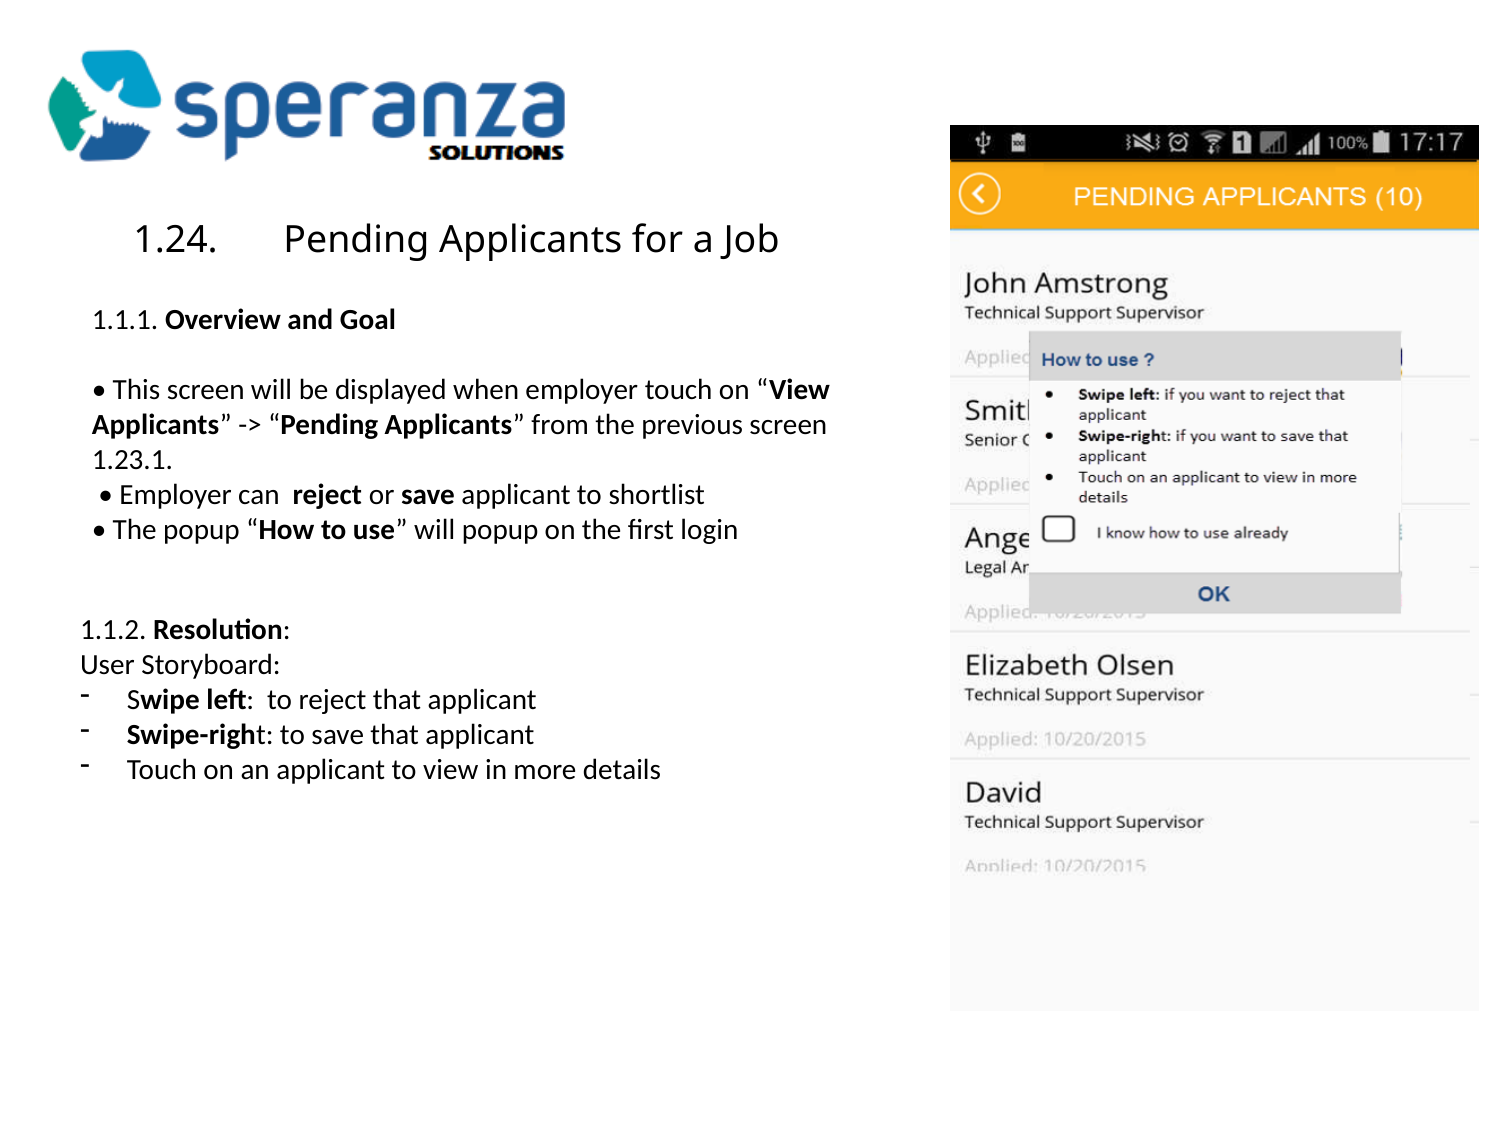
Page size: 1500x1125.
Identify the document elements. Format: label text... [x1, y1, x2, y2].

text_box 1.1.1. Overview and Goal • This screen will be displayed when employer touch on “View Applicants” -> “Pending Applicants” from the previous screen 1.23.1. • Employer can reject or save applicant to shortlist • The popup “How to use” will popup on the first login [77, 292, 869, 588]
picture [950, 125, 1479, 1011]
text_box 1.1.2. Resolution: User Storyboard: Swipe left: to reject that applicant Swipe-right: to save that applicant Touch on an applicant to view in more details [65, 603, 715, 793]
picture [17, 19, 601, 193]
text_box 1.24. Pending Applicants for a Job [118, 208, 796, 268]
